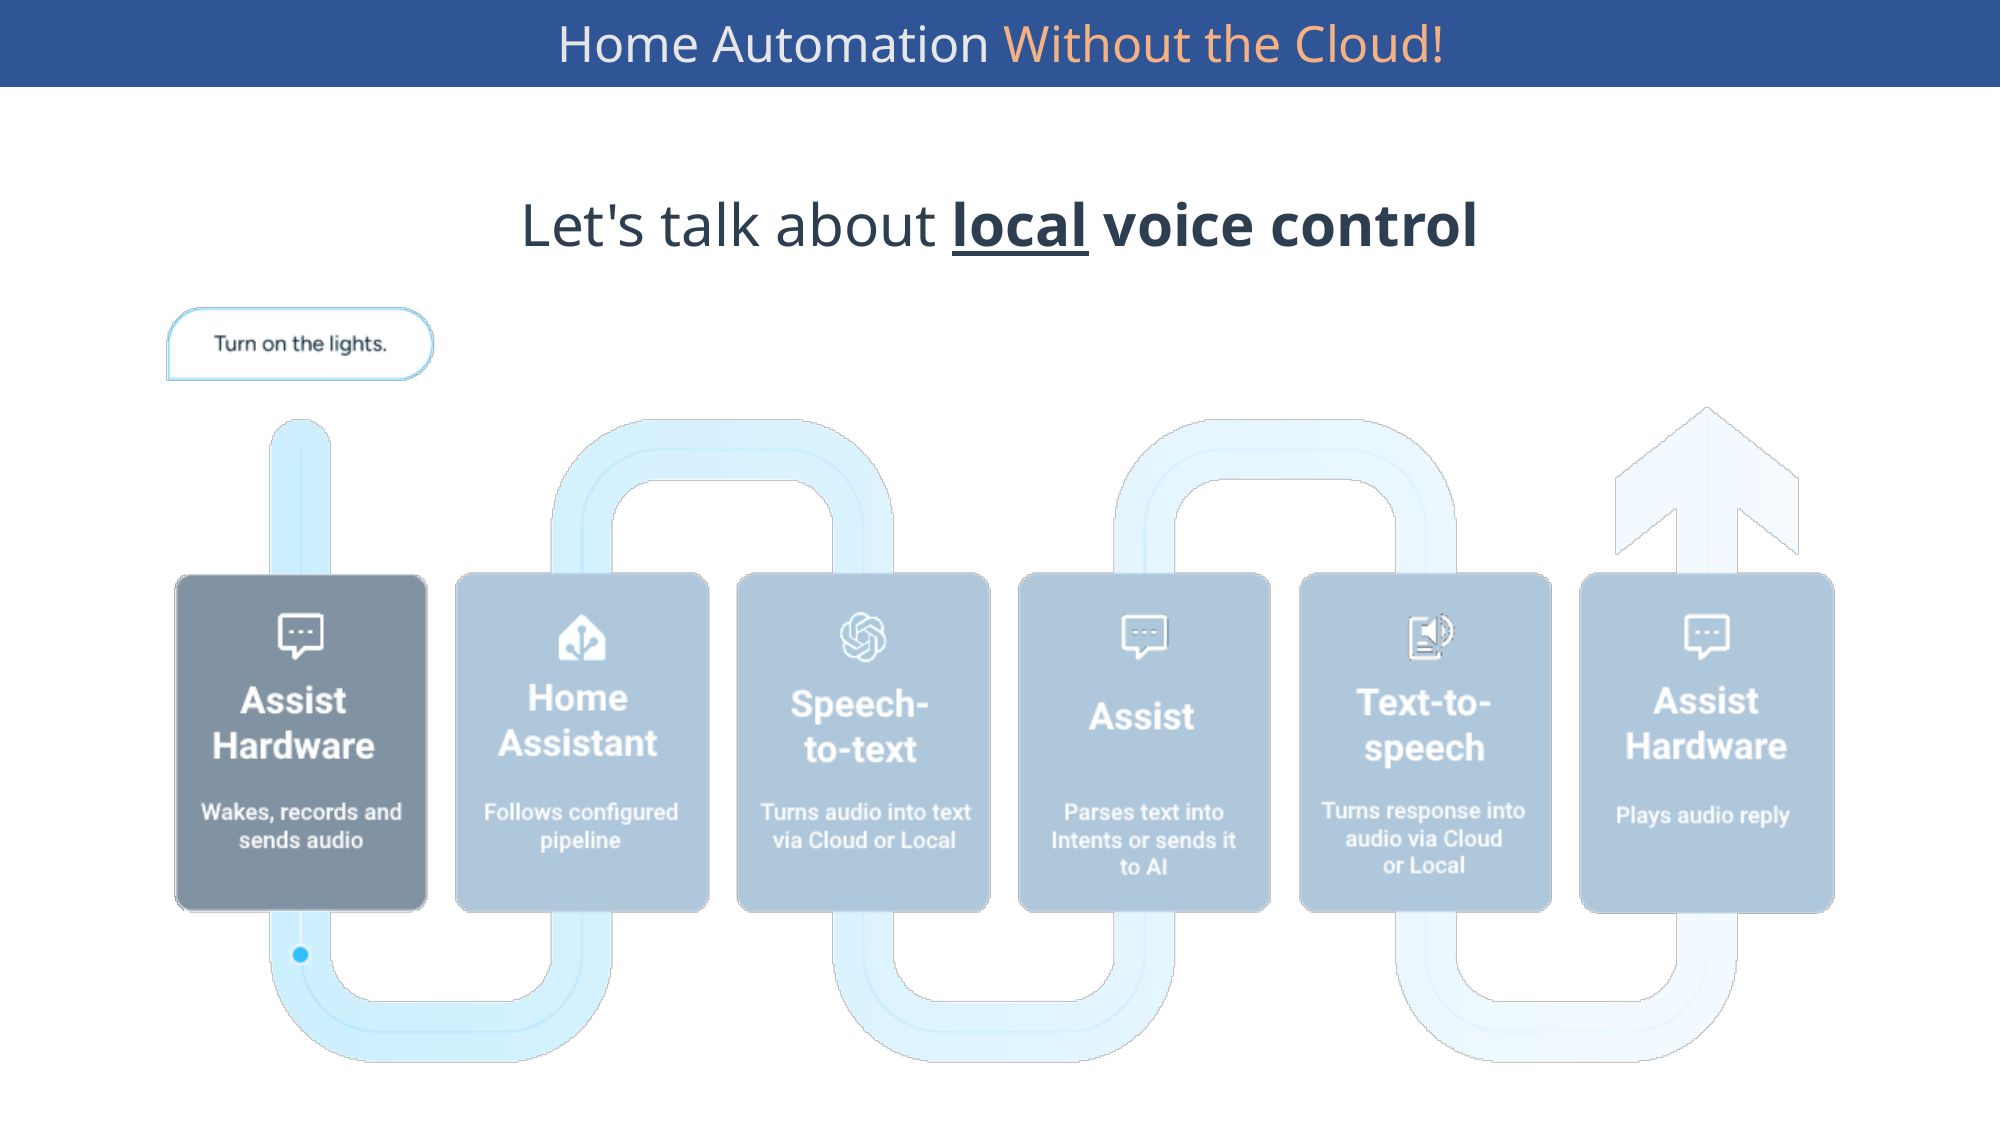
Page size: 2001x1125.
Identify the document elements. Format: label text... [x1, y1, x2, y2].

text_box Let's talk about local voice control [506, 181, 1494, 244]
text_box Home Automation Without the Cloud! [353, 5, 1649, 81]
text_box [0, 0, 2000, 88]
picture [62, 244, 1938, 1125]
